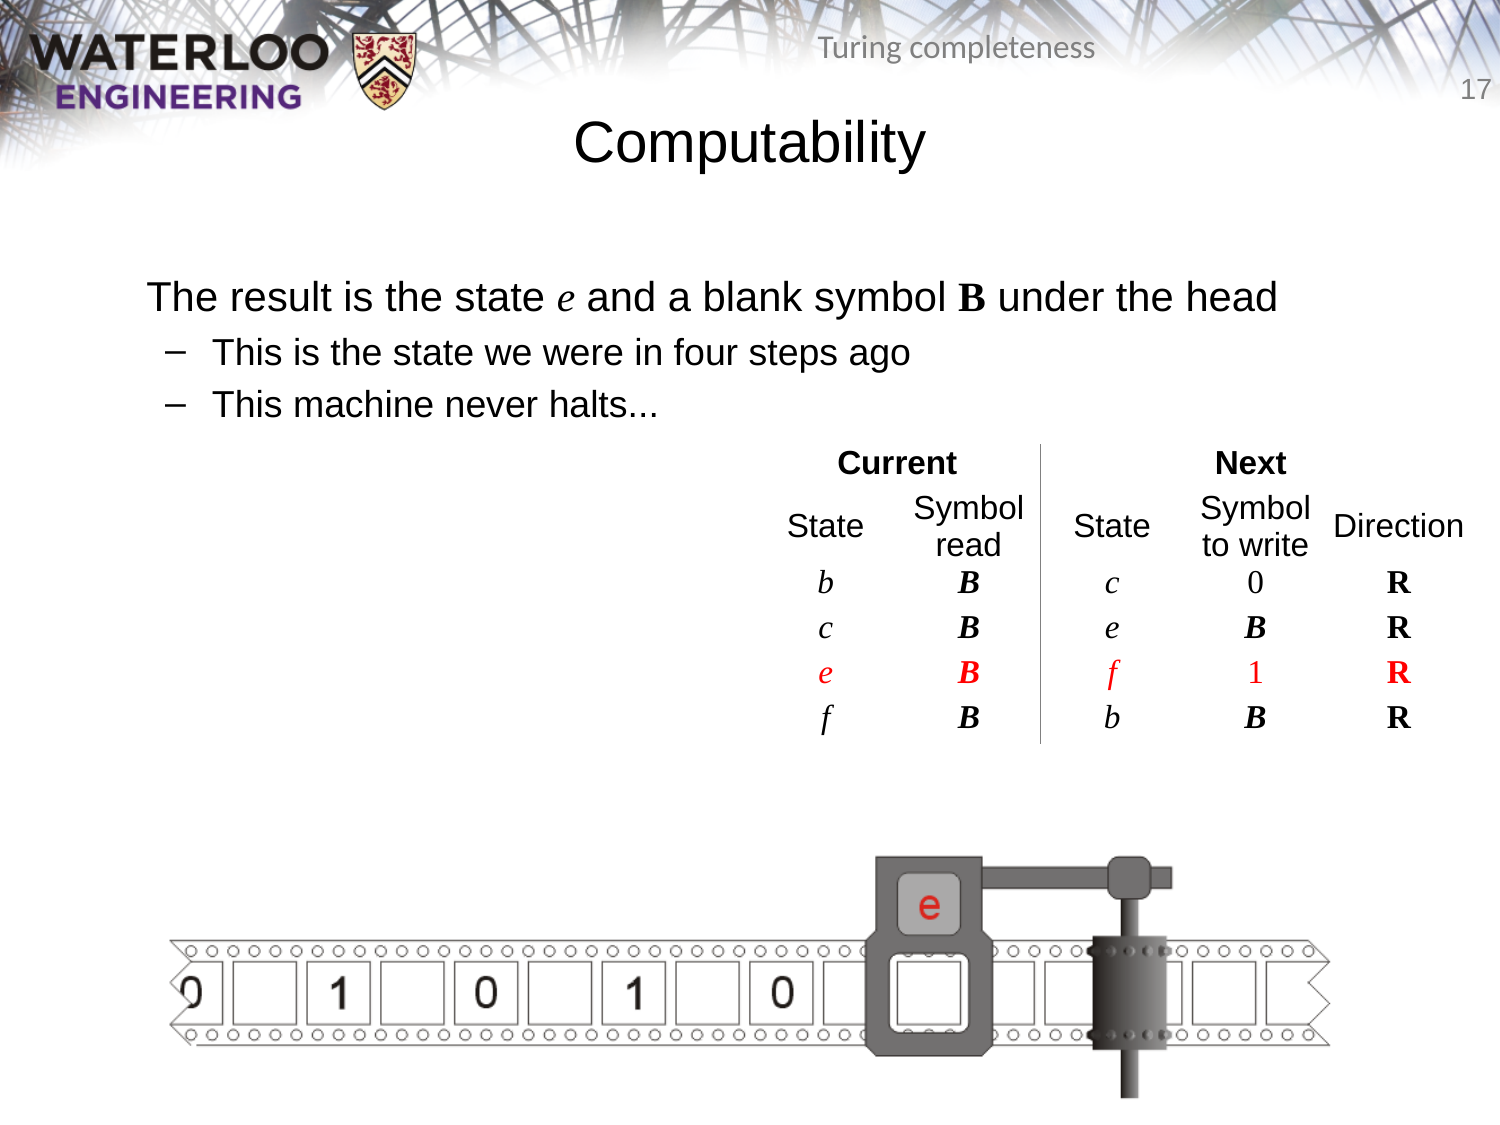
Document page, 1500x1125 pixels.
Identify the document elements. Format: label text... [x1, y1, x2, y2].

list The result is the state e and a blank symbol B under the head This is the state we were in four steps ago This machine never halts... [74, 262, 1426, 1006]
table_cell b [1041, 699, 1184, 744]
table_cell e [1041, 609, 1184, 654]
table_cell Symbol to write [1184, 489, 1327, 564]
table_cell B [897, 654, 1040, 699]
table_cell Direction [1327, 489, 1470, 564]
table_header Current [754, 444, 1040, 489]
table_cell B [897, 564, 1040, 609]
table_cell Symbol read [897, 489, 1040, 564]
table_cell 1 [1184, 654, 1327, 699]
table_cell B [897, 609, 1040, 654]
table_cell R [1327, 609, 1470, 654]
table_cell b [754, 564, 897, 609]
picture [0, 0, 1500, 1125]
table_cell B [1184, 609, 1327, 654]
table_cell f [754, 699, 897, 744]
table_cell c [754, 609, 897, 654]
table_cell State [754, 489, 897, 564]
table_cell f [1041, 654, 1184, 699]
table_cell R [1327, 699, 1470, 744]
table_cell e [754, 654, 897, 699]
table_header Next [1041, 444, 1470, 489]
table_cell c [1041, 564, 1184, 609]
table_cell R [1327, 564, 1470, 609]
table_cell State [1041, 489, 1184, 564]
table_cell B [1184, 699, 1327, 744]
table_cell B [897, 699, 1040, 744]
table_cell 0 [1184, 564, 1327, 609]
title Computability [74, 44, 1426, 233]
table_cell R [1327, 654, 1470, 699]
